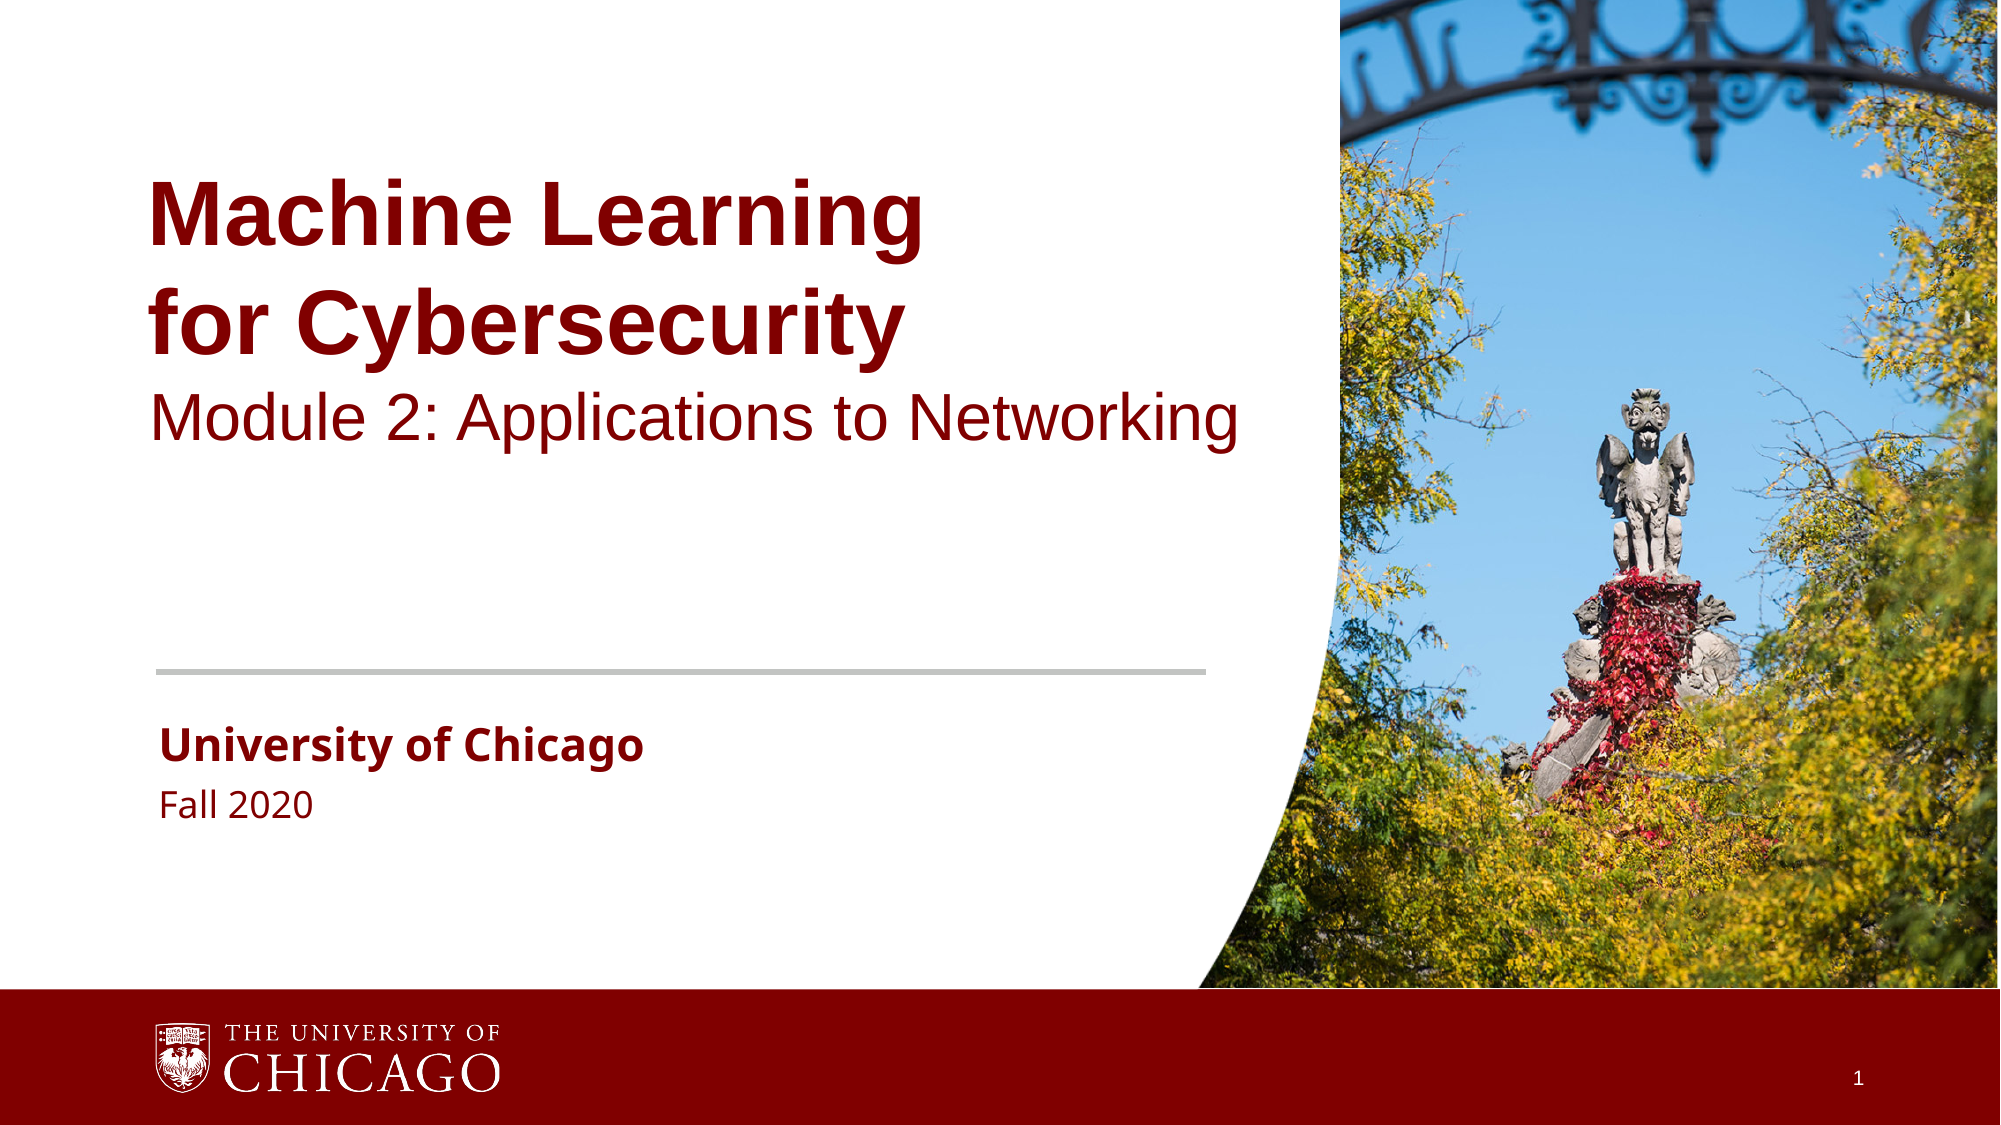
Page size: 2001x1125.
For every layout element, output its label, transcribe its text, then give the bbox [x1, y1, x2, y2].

text_box Machine Learning for Cybersecurity Module 2: Applications to Networking [133, 69, 1505, 461]
text_box University of Chicago Fall 2020 [143, 694, 1251, 893]
slide_number 1 [1412, 1046, 1880, 1107]
picture [0, 0, 1998, 989]
